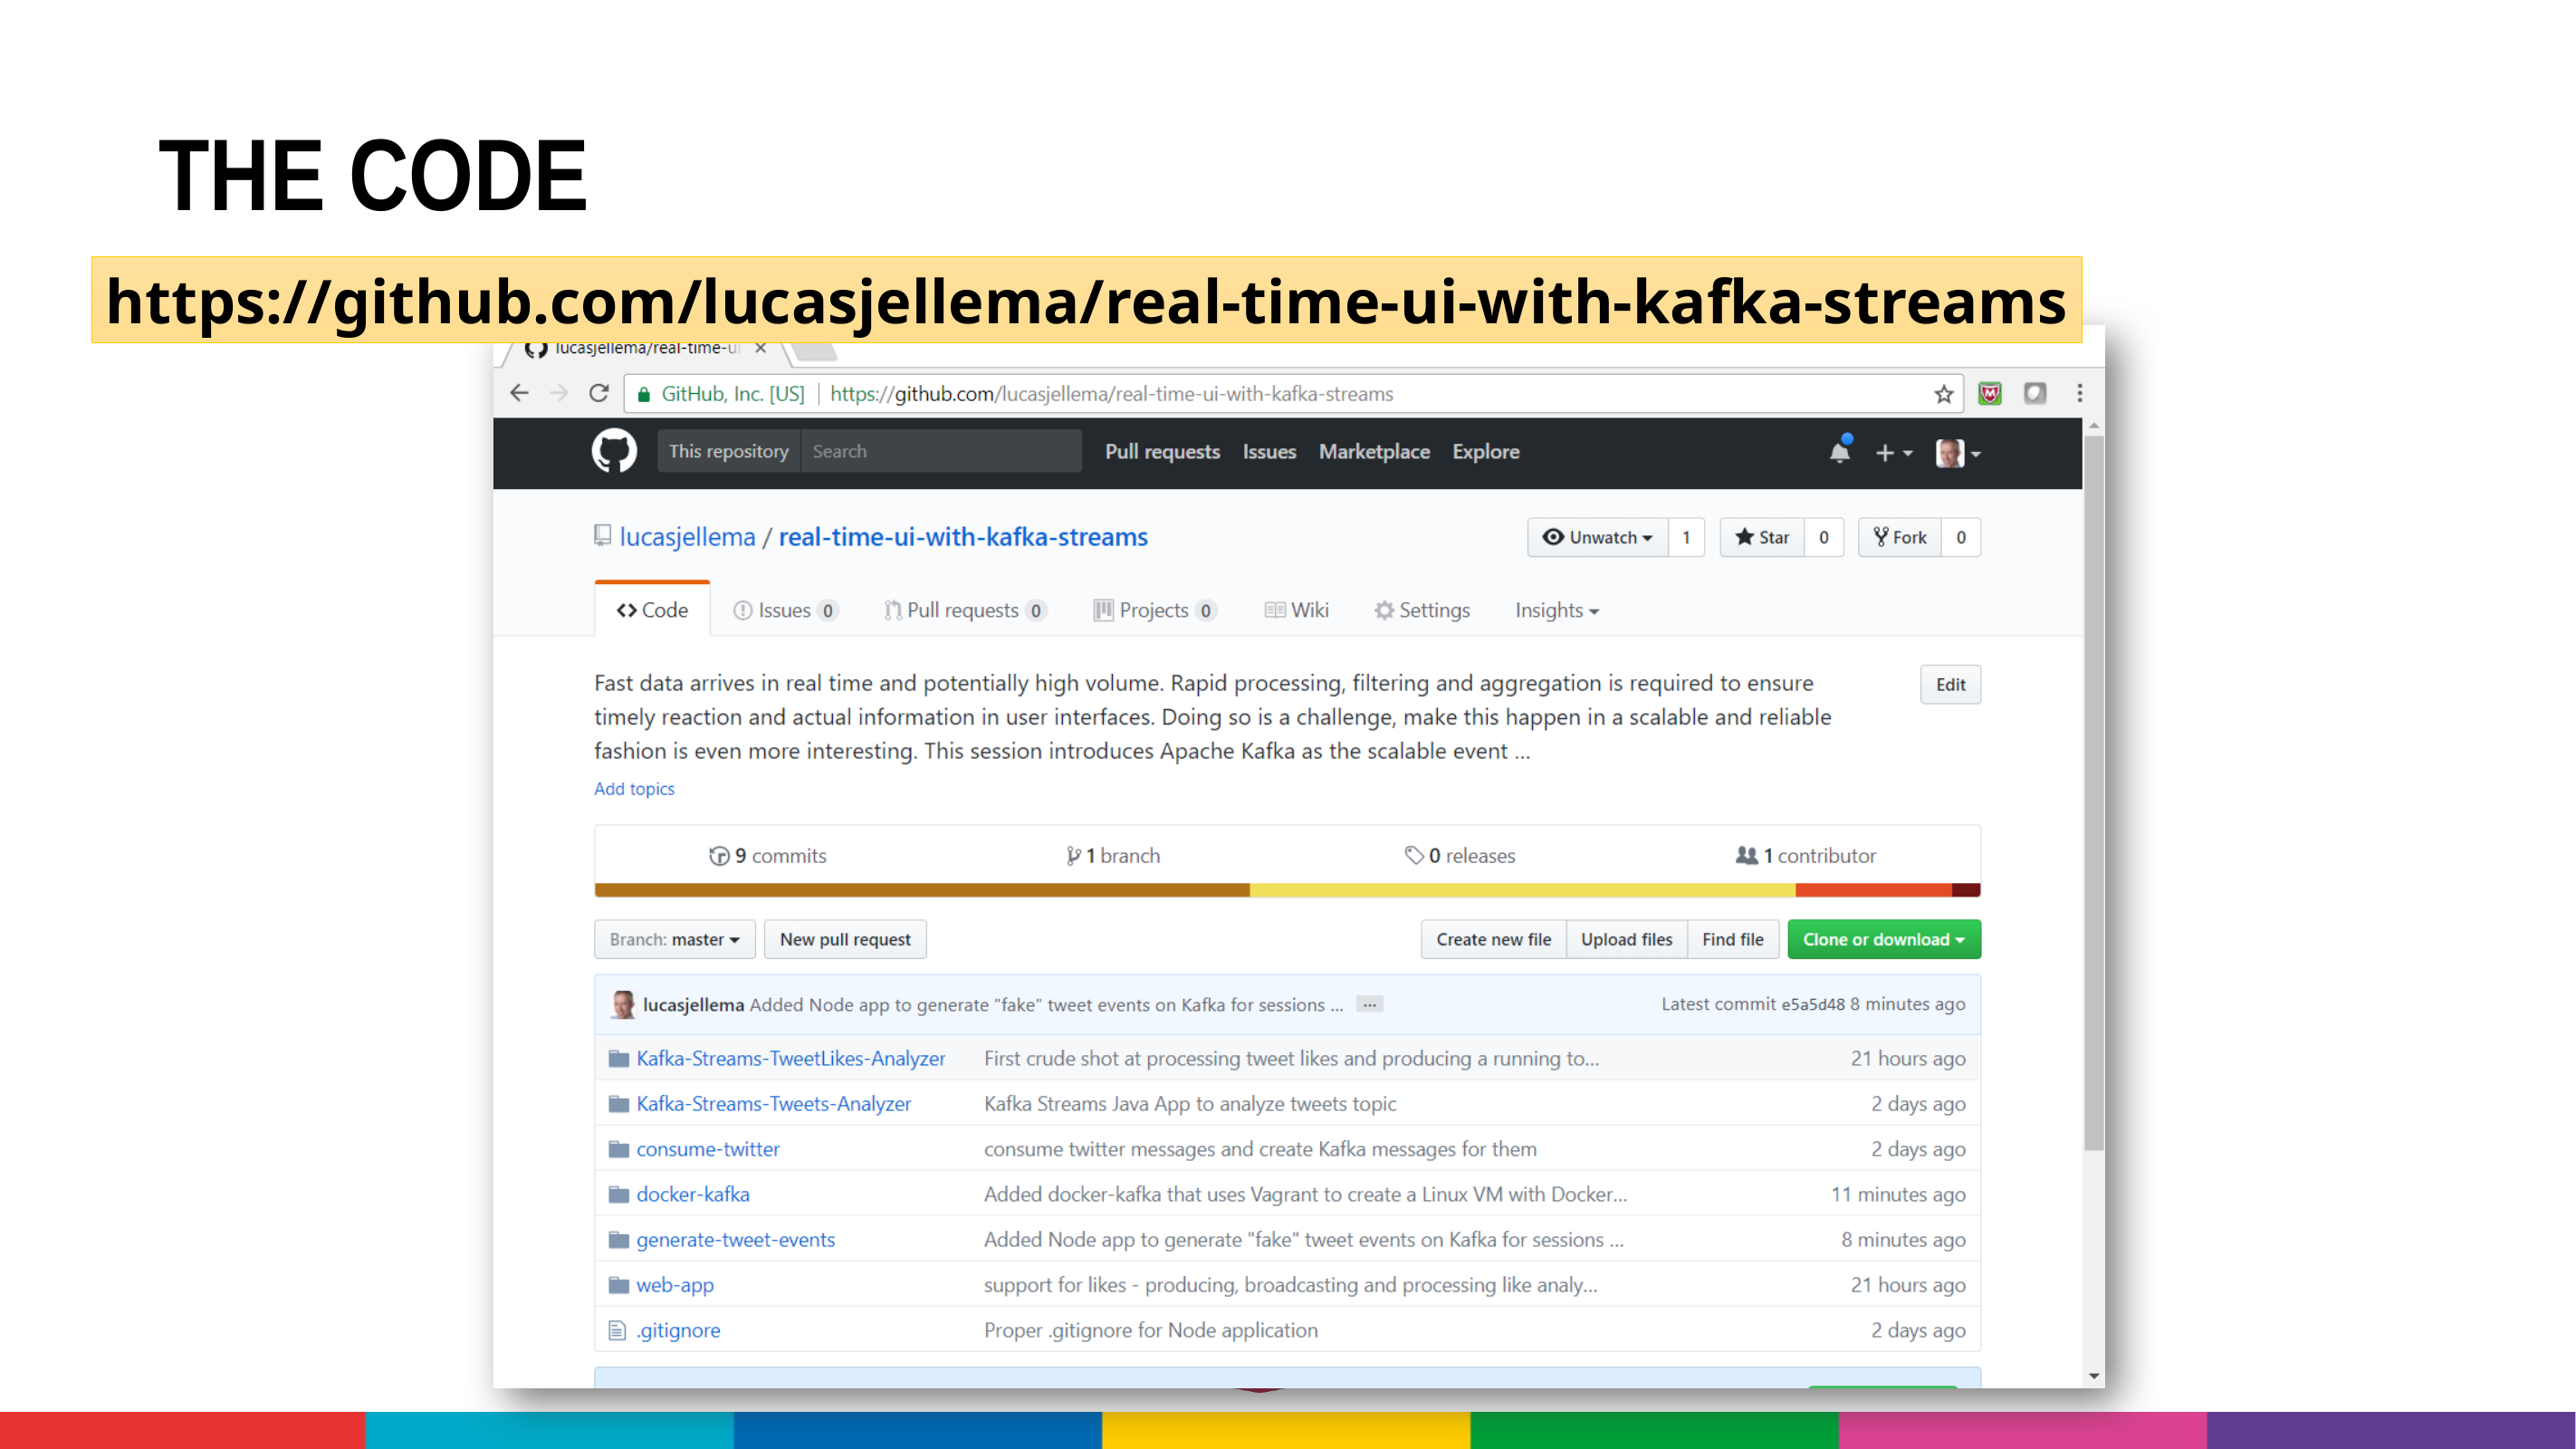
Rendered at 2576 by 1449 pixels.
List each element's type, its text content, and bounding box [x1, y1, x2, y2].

picture [0, 1412, 733, 1449]
picture [735, 1412, 2576, 1449]
text_box https://github.com/lucasjellema/real-time-ui-with-kafka-streams [91, 256, 2083, 343]
title The Code [145, 125, 2059, 256]
picture [493, 325, 2105, 1389]
